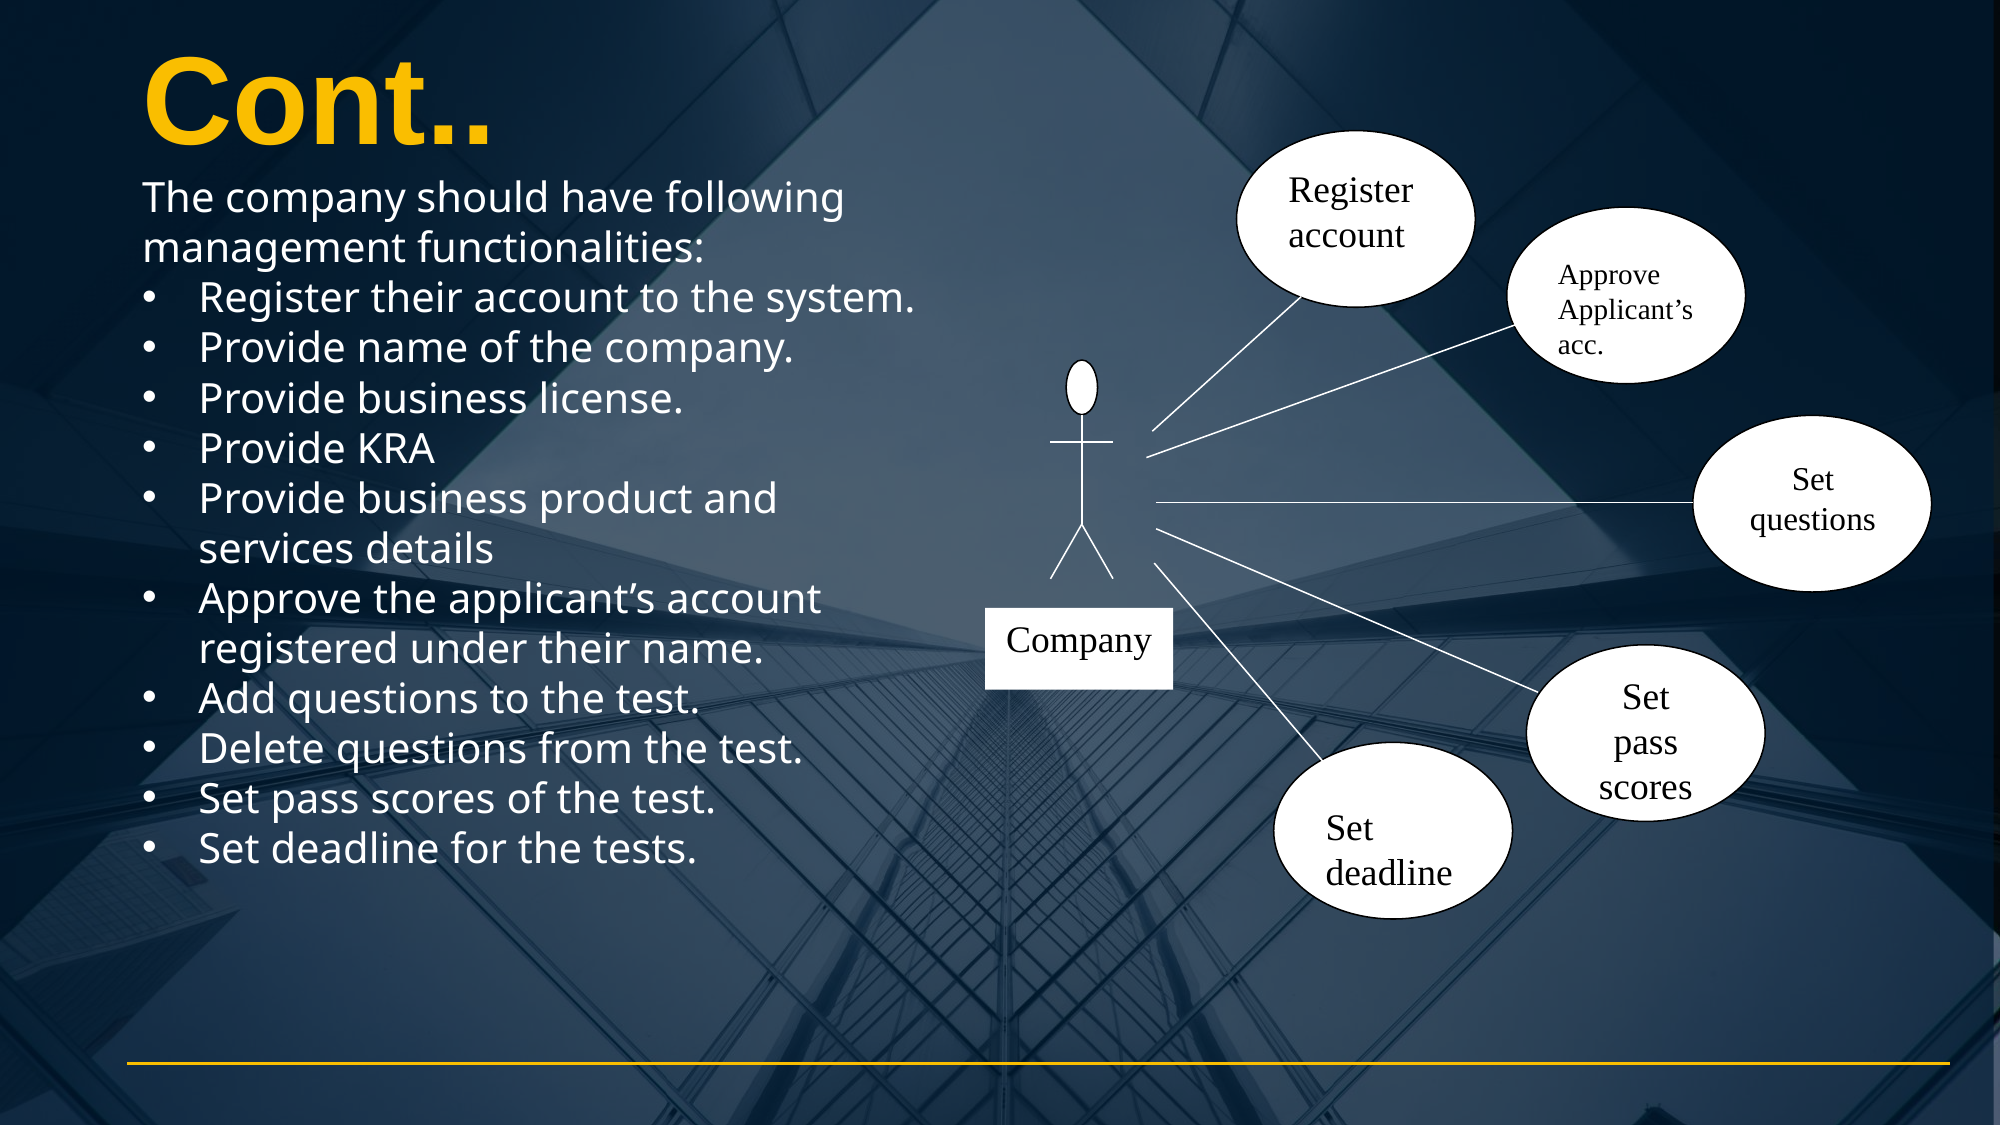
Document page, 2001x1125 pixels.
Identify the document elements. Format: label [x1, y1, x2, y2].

picture [0, 0, 2000, 1125]
text_box [985, 130, 1932, 920]
text_box [127, 12, 1950, 1064]
